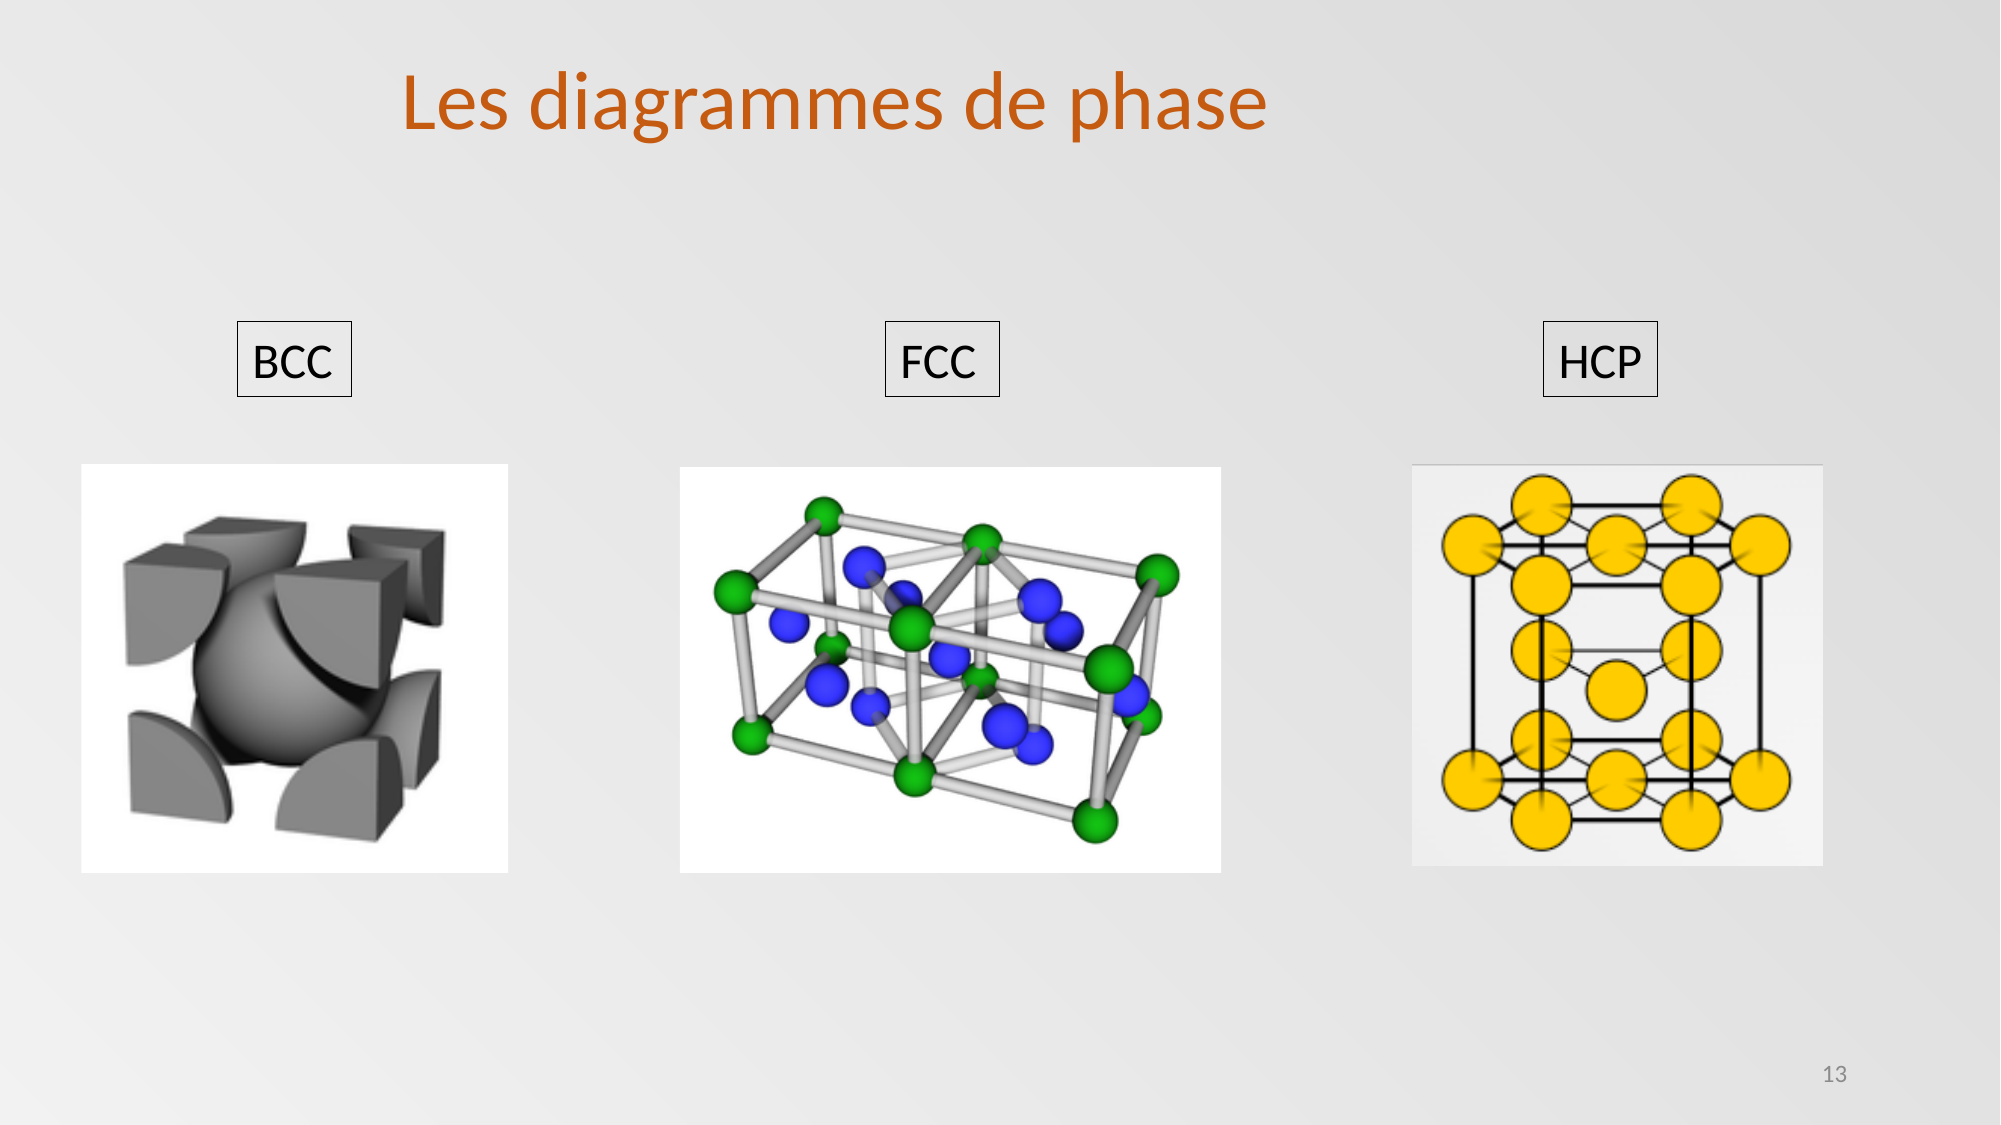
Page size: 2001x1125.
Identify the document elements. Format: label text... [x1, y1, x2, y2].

picture [1412, 464, 1823, 866]
picture [81, 464, 509, 873]
text_box BCC [237, 321, 352, 397]
slide_number 13 [1412, 1042, 1863, 1103]
text_box Les diagrammes de phase [32, 22, 1638, 156]
text_box HCP [1543, 321, 1658, 397]
text_box FCC [885, 321, 1000, 397]
picture [679, 467, 1222, 873]
